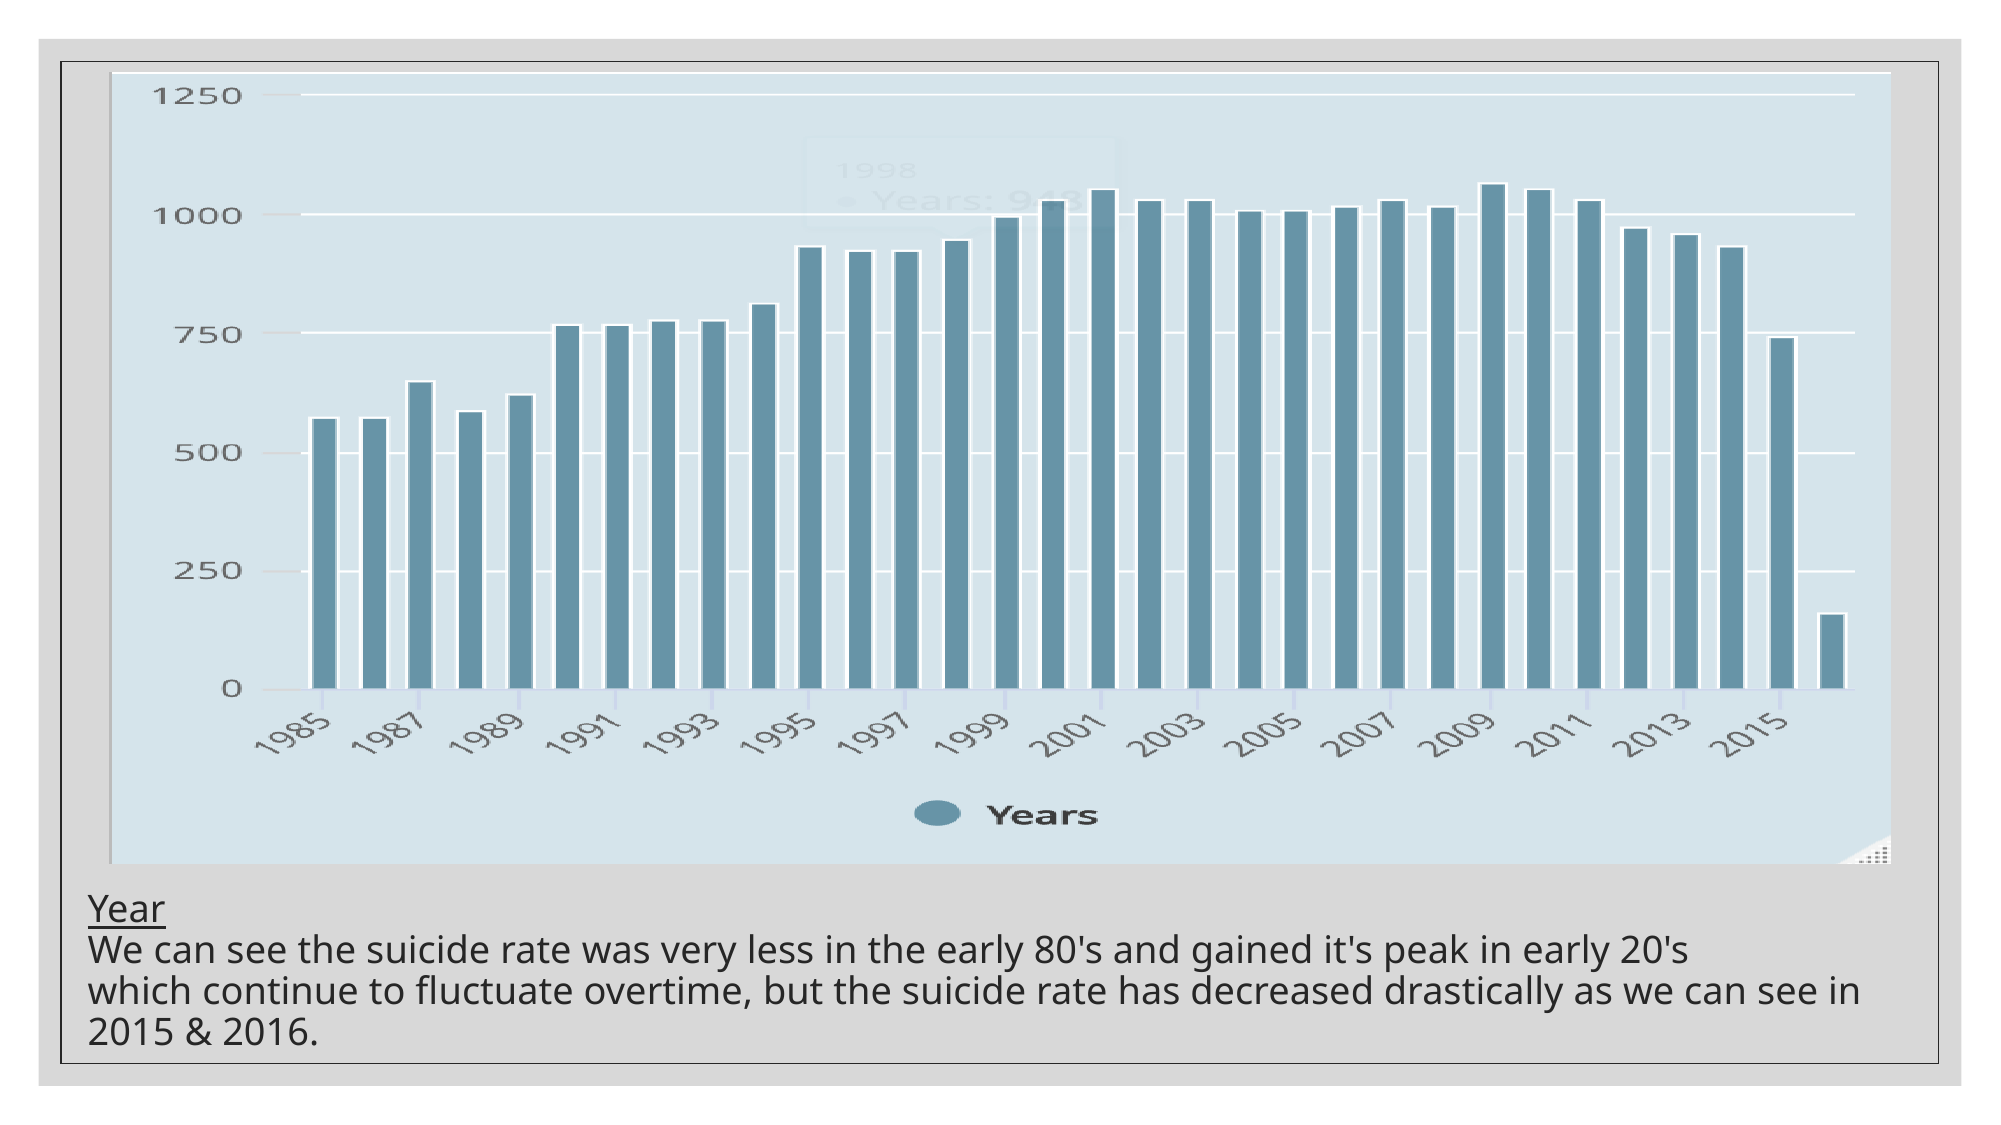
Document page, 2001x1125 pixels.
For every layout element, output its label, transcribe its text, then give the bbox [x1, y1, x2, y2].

picture [109, 72, 1891, 864]
title Year We can see the suicide rate was very less in the early 80's and gained it's peak in early 20's which continue to fluctuate overtime, but the suicide rate has decreased drastically as we can see in 2015 & 2016. [72, 863, 1928, 1081]
